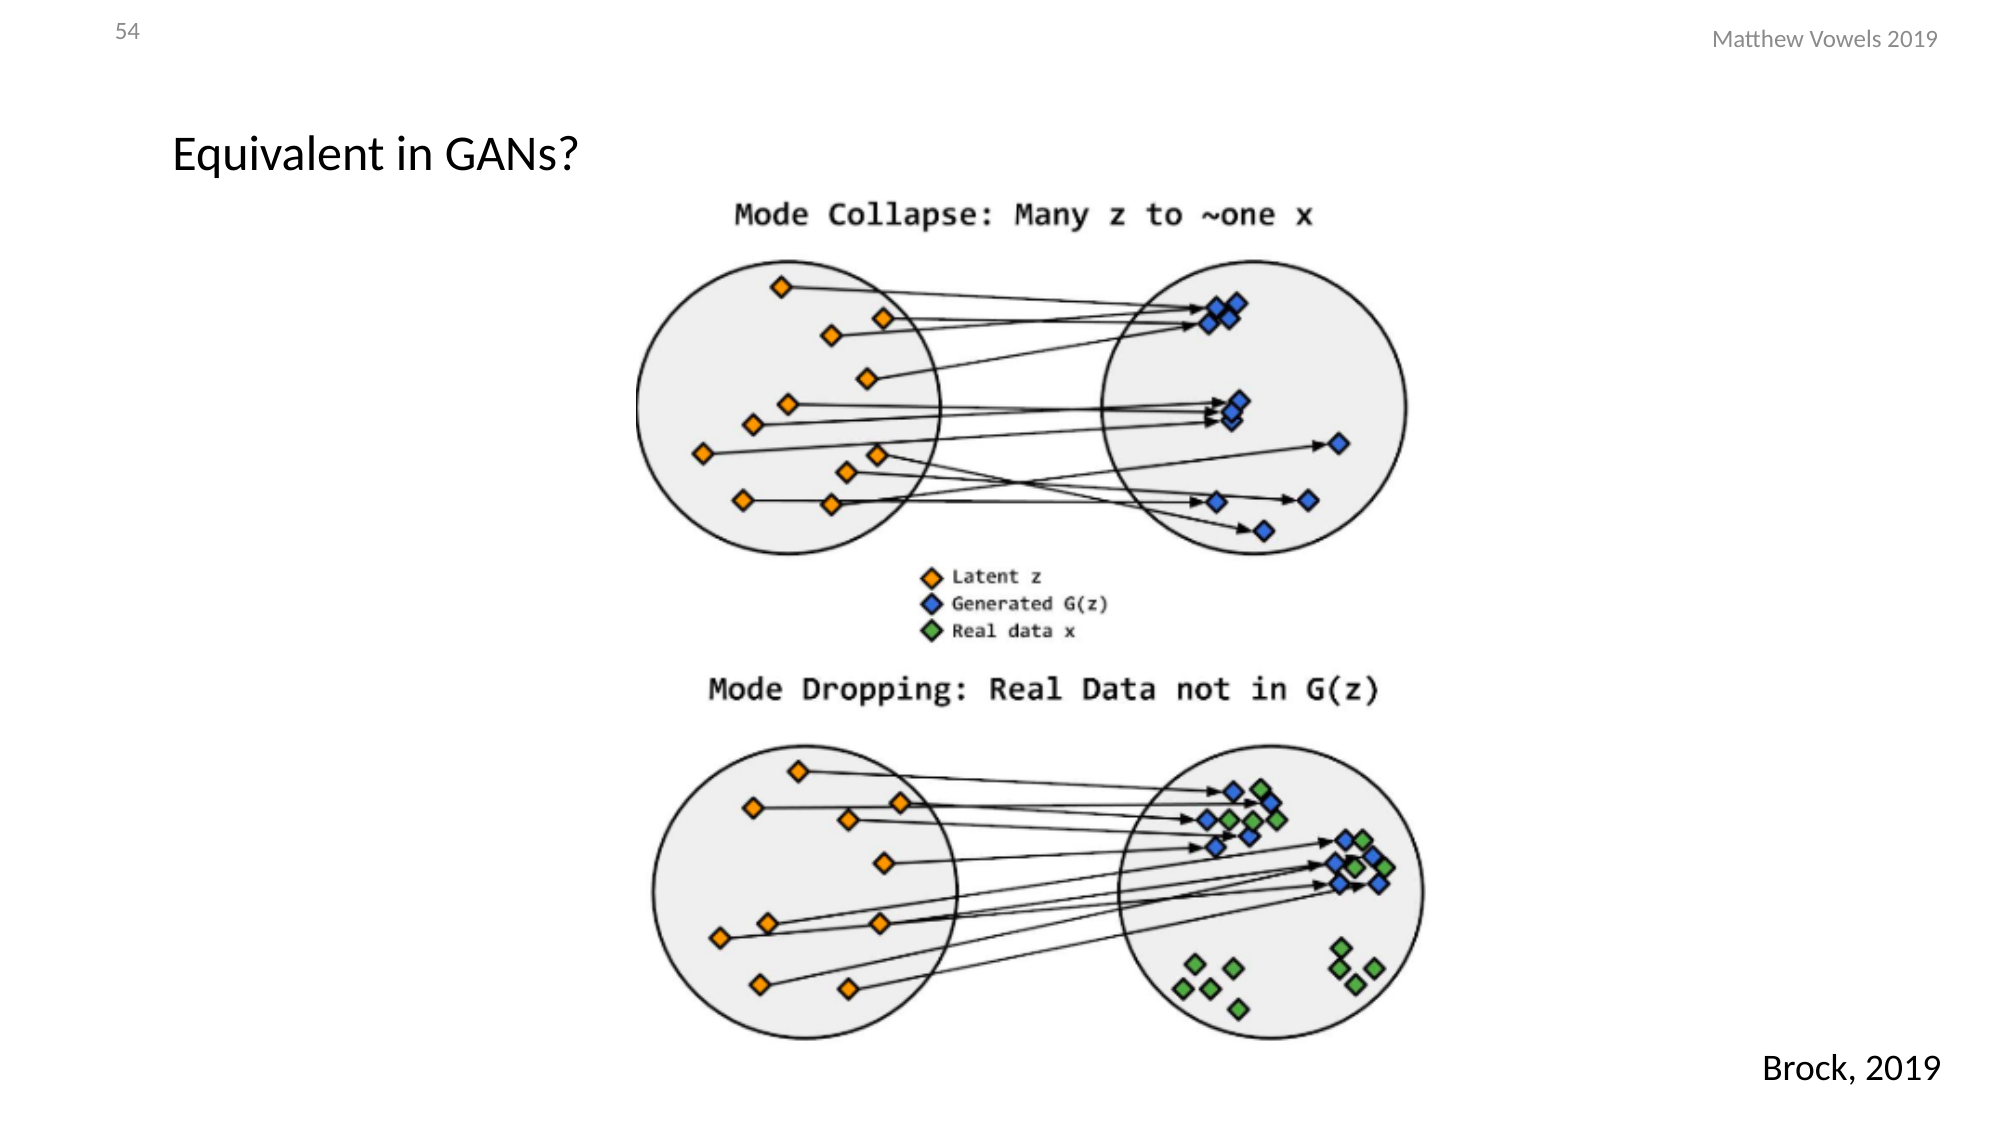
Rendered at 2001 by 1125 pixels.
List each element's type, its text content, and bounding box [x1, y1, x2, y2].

slide_number Matthew Vowels 2019 [1697, 7, 2000, 68]
picture [636, 169, 1439, 1067]
text_box Brock, 2019 [1747, 1035, 1957, 1096]
text_box Equivalent in GANs? [157, 112, 596, 188]
slide_number 54 [0, 0, 156, 60]
